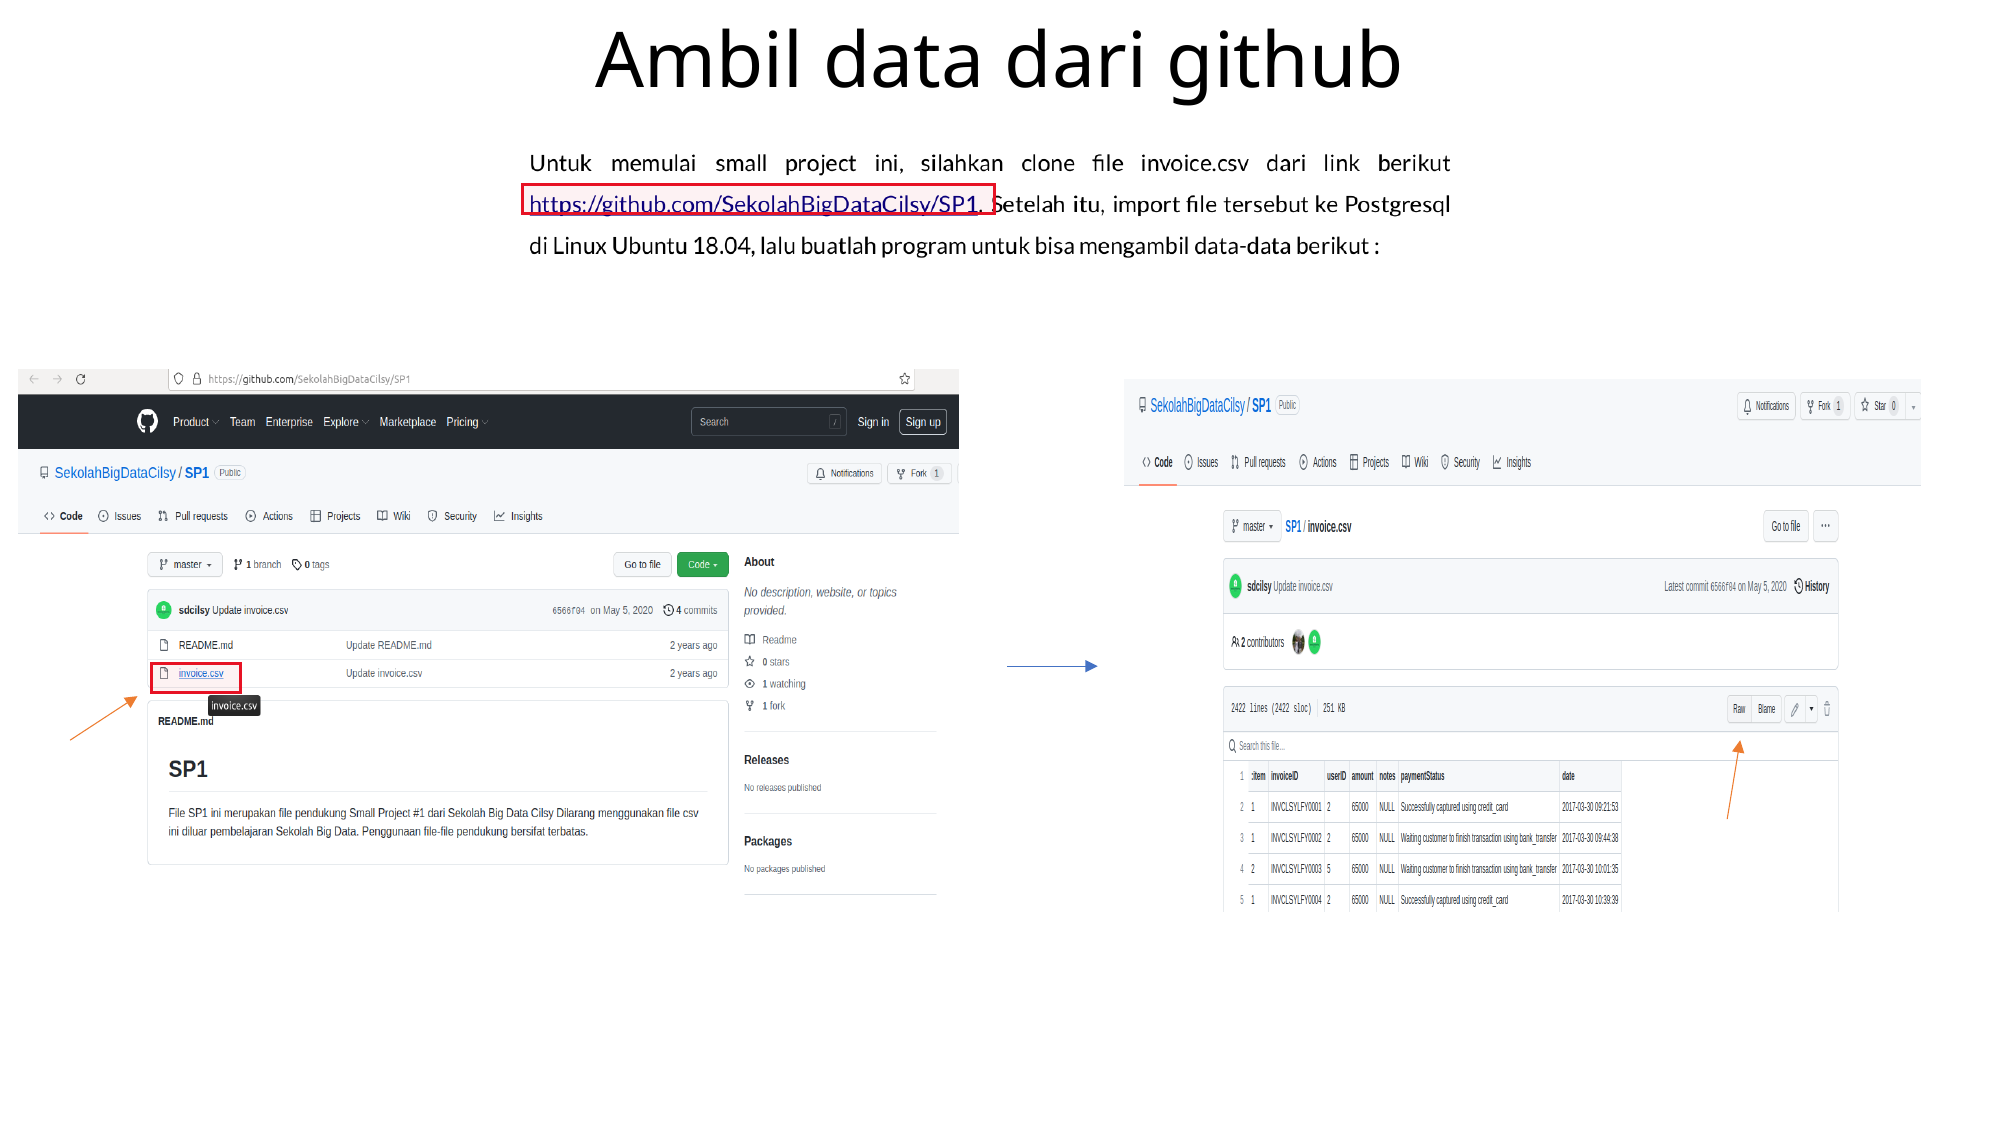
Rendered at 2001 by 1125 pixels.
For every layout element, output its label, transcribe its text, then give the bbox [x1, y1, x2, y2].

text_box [70, 696, 138, 741]
picture [1123, 379, 1921, 912]
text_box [1723, 694, 1757, 722]
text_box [1727, 740, 1741, 820]
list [505, 136, 1483, 270]
picture [18, 369, 959, 902]
title Ambil data dari github [137, 12, 1863, 112]
